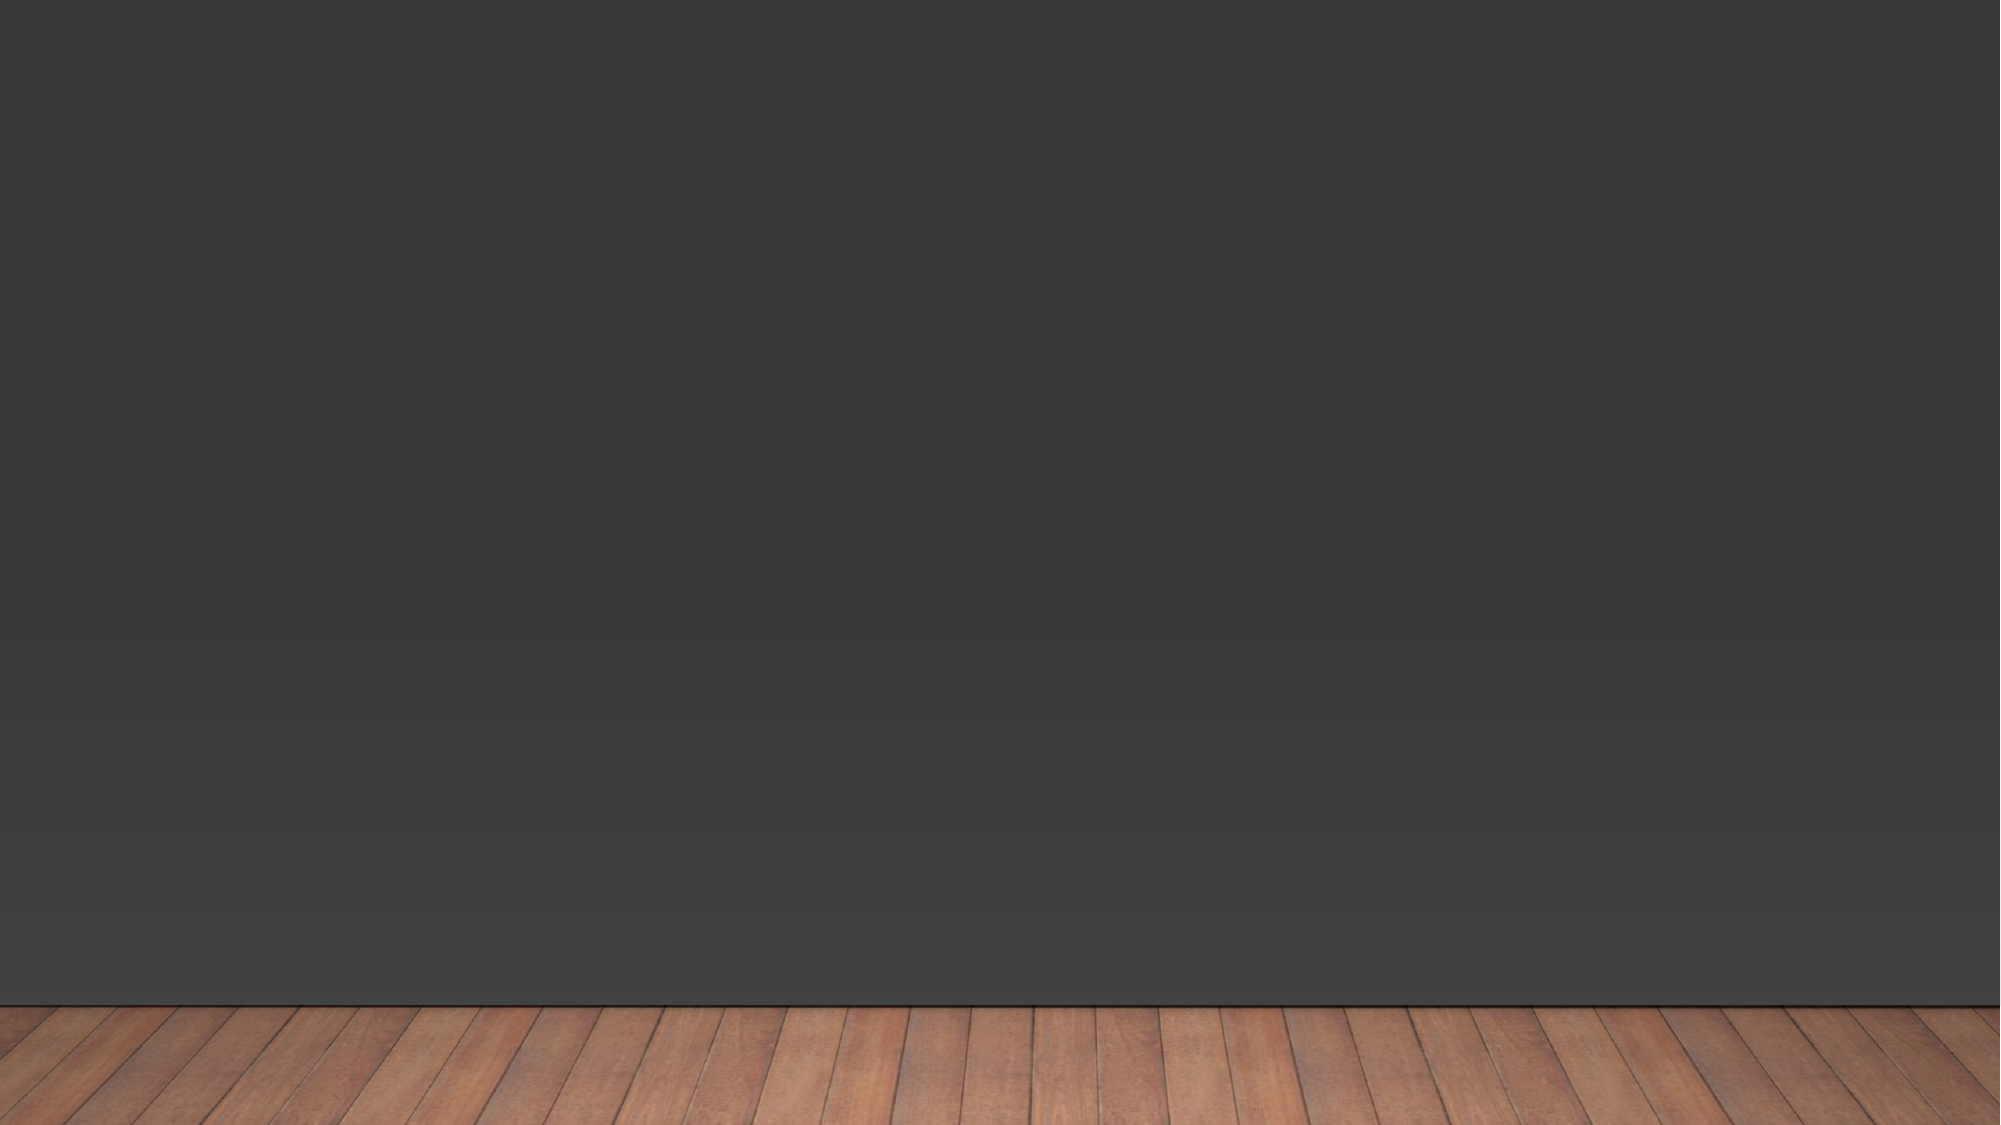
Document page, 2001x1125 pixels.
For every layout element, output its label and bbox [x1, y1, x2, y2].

picture [0, 1005, 2000, 1125]
